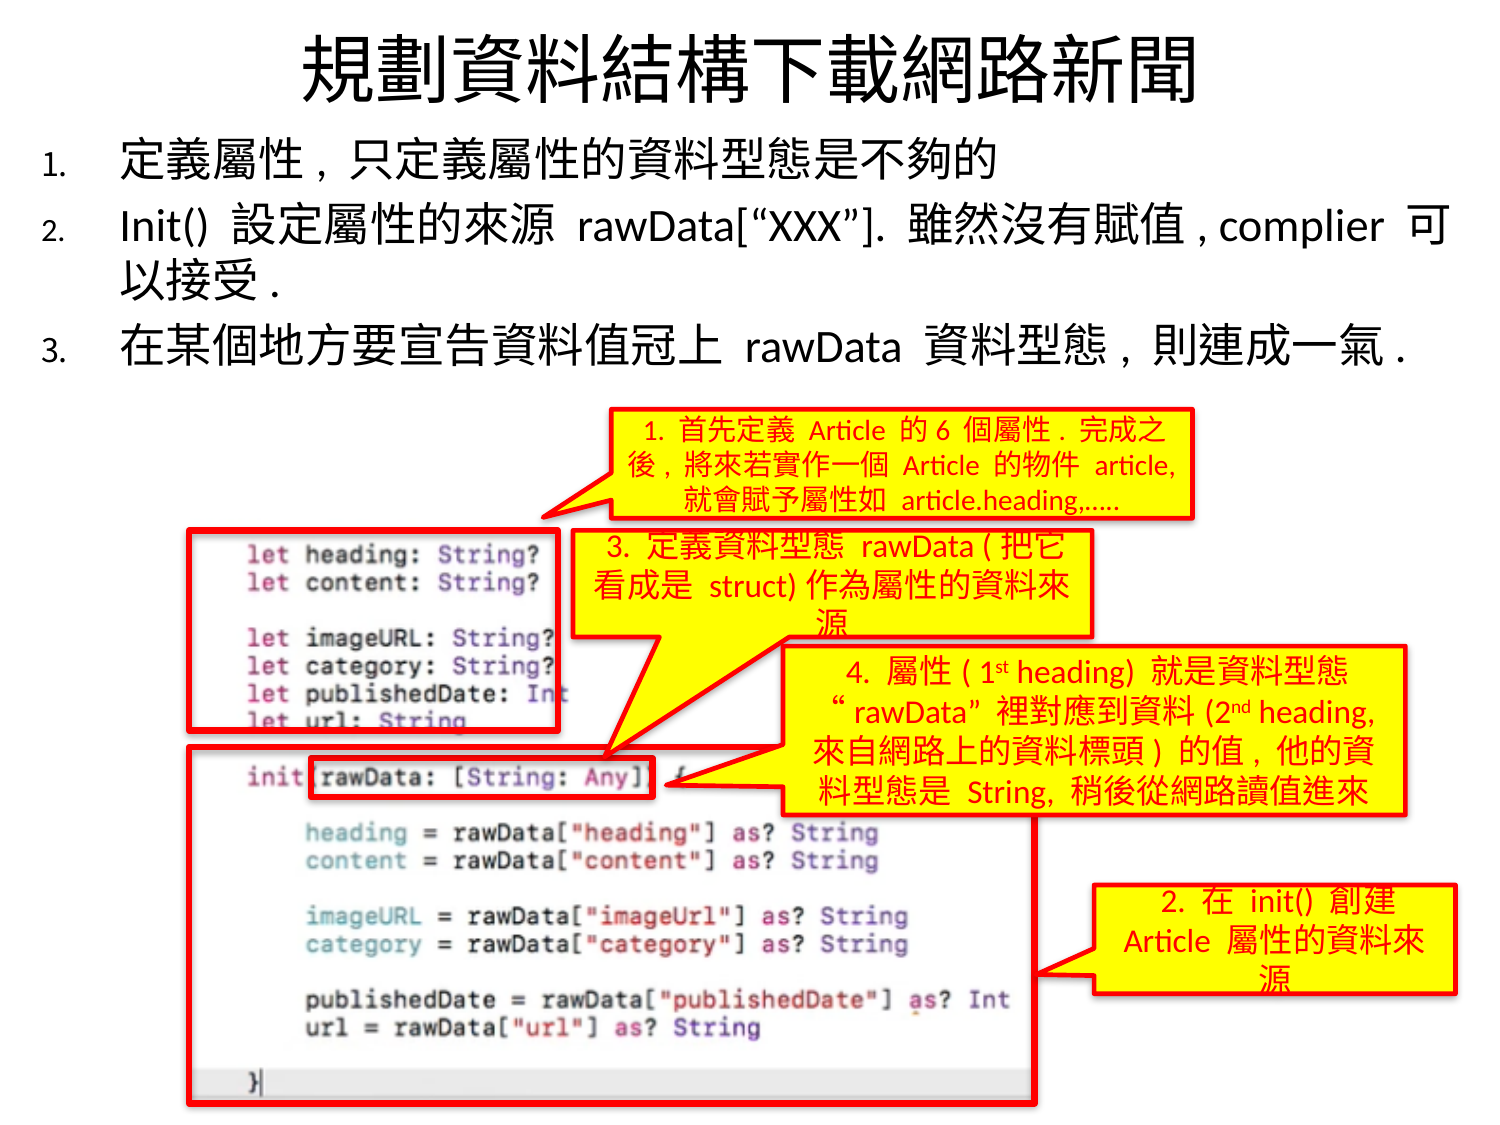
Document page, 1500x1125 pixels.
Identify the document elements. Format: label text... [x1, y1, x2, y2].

text_box 3. 定義資料型態 rawData (把它看成是 struct)作為屬性的資料來源 [1039, 529, 1093, 638]
text_box 2. 在 init() 創建 Article 屬性的資料來源 [1039, 884, 1457, 995]
list 定義屬性, 只定義屬性的資料型態是不夠的 Init() 設定屬性的來源 rawData[“XXX”]. 雖然沒有賦值, complier 可以接受. 在某個地方要宣告資料值冠上 rawData 資料型態, 則連成一氣. [26, 122, 1484, 383]
text_box 4. 屬性( 1st heading) 就是資料型態 “rawData” 裡對應到資料(2nd heading, 來自網路上的資料標頭) 的值, 他的資料型態是 String, 稍後從網路讀值進來 [1039, 645, 1407, 816]
title 規劃資料結構下載網路新聞 [0, 0, 1500, 137]
picture [187, 517, 1035, 1104]
text_box 1. 首先定義 Article 的6 個屬性. 完成之後, 將來若實作一個 Article 的物件 article, 就會賦予屬性如 article.heading,….. [543, 408, 1194, 520]
